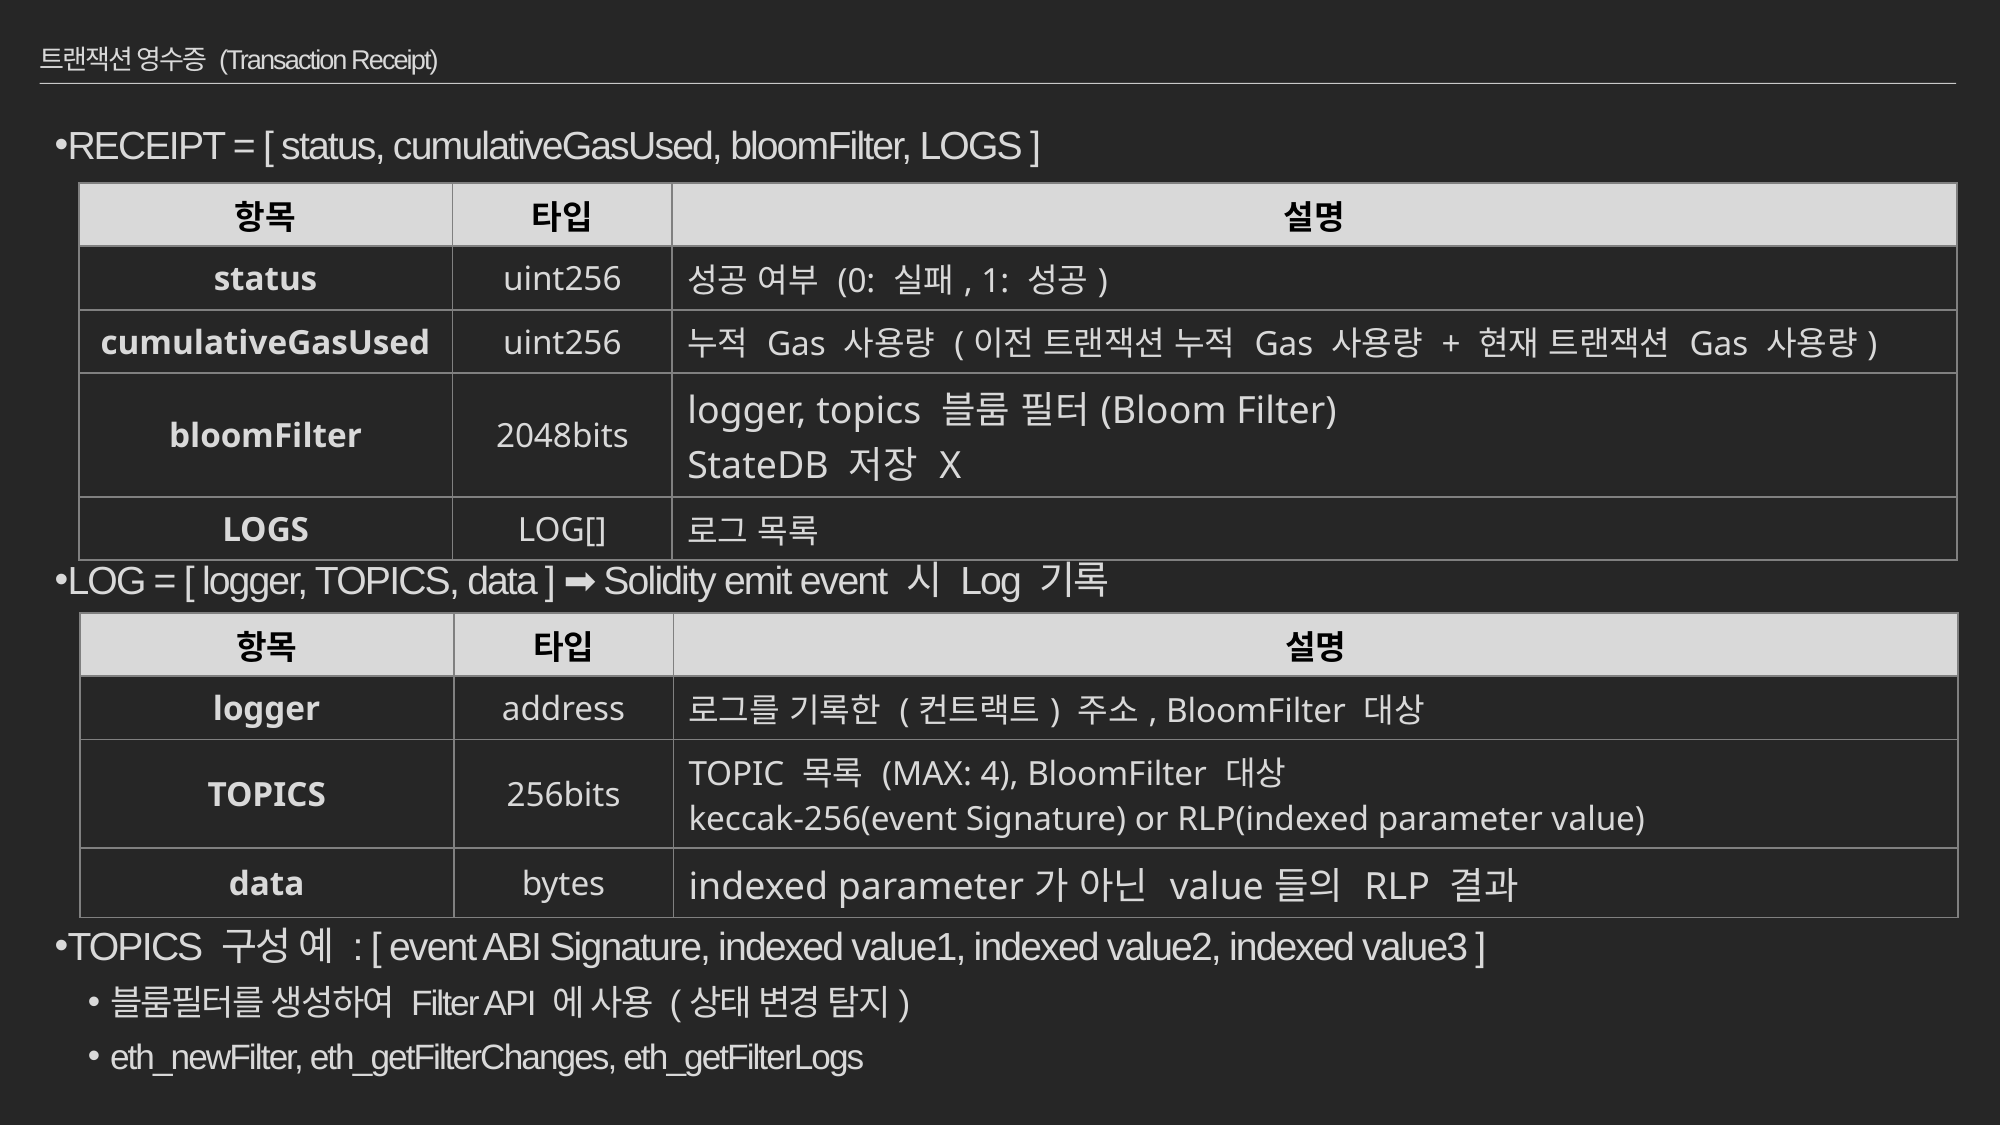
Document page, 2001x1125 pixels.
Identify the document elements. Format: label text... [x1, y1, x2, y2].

table_cell logger, topics 블룸 필터(Bloom Filter) StateDB 저장 X [673, 374, 1956, 496]
table_cell TOPIC 목록 (MAX: 4), BloomFilter 대상 keccak-256(event Signature) or RLP(indexed parameter value) [674, 740, 1957, 847]
title 트랜잭션 영수증 (Transaction Receipt) [39, 31, 1961, 84]
table_cell data [81, 849, 453, 917]
table_cell 로그를 기록한 (컨트랙트) 주소, BloomFilter 대상 [674, 677, 1957, 739]
table_header 항목 [80, 184, 452, 245]
table_header 타입 [455, 614, 673, 675]
table_cell status [80, 247, 452, 309]
table_cell LOGS [80, 498, 452, 559]
table_header 항목 [81, 614, 453, 675]
list RECEIPT = [ status, cumulativeGasUsed, bloomFilter, LOGS ] LOG = [ logger, TOPICS, data ] ➡ Solidity emit event 시 Log 기록 TOPICS 구성 예 : [ event ABI Signature, indexed value1, indexed value2, indexed value3 ] 블룸필터를 생성하여 Filter API 에 사용 (상태 변경 탐지) eth_newFilter, eth_getFilterChanges, eth_getFilterLogs [39, 110, 1957, 1094]
table_cell cumulativeGasUsed [80, 311, 452, 372]
table_cell indexed parameter가 아닌 value들의 RLP 결과 [674, 849, 1957, 917]
table_cell TOPICS [81, 740, 453, 847]
table_header 설명 [673, 184, 1956, 245]
table_cell 누적 Gas 사용량 (이전 트랜잭션 누적 Gas 사용량 + 현재 트랜잭션 Gas 사용량) [673, 311, 1956, 372]
table_cell 2048bits [453, 374, 671, 496]
table_cell address [455, 677, 673, 739]
table_cell 성공 여부 (0: 실패, 1: 성공) [673, 247, 1956, 309]
table_cell 로그 목록 [673, 498, 1956, 559]
table_header 타입 [453, 184, 671, 245]
table_cell uint256 [453, 247, 671, 309]
table_cell bloomFilter [80, 374, 452, 496]
table_cell uint256 [453, 311, 671, 372]
table_cell logger [81, 677, 453, 739]
table_cell bytes [455, 849, 673, 917]
table_cell 256bits [455, 740, 673, 847]
table_cell LOG[] [453, 498, 671, 559]
table_header 설명 [674, 614, 1957, 675]
